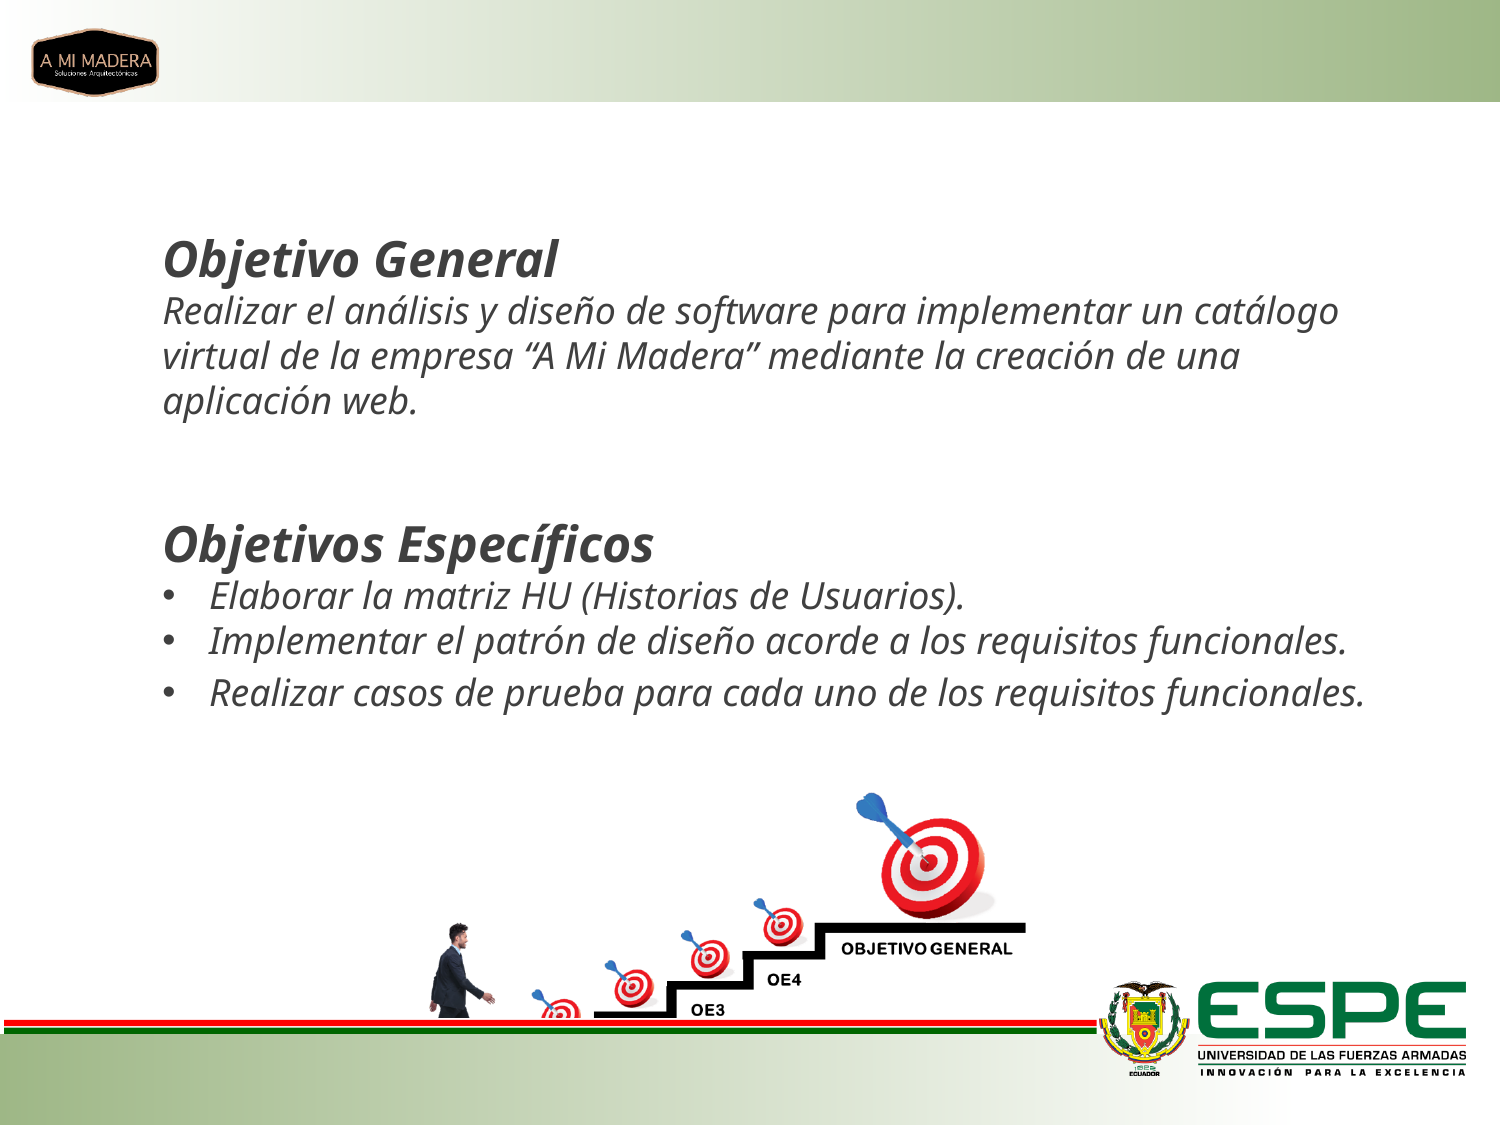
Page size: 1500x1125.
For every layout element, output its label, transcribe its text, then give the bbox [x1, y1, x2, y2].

text_box Objetivo General Realizar el análisis y diseño de software para implementar un catálogo virtual de la empresa “A Mi Madera” mediante la creación de una aplicación web. Objetivos Específicos Elaborar la matriz HU (Historias de Usuarios). Implementar el patrón de diseño acorde a los requisitos funcionales. Realizar casos de prueba para cada uno de los requisitos funcionales. [147, 219, 1388, 812]
picture [29, 0, 160, 127]
picture [395, 791, 1027, 1019]
picture [1099, 981, 1466, 1076]
